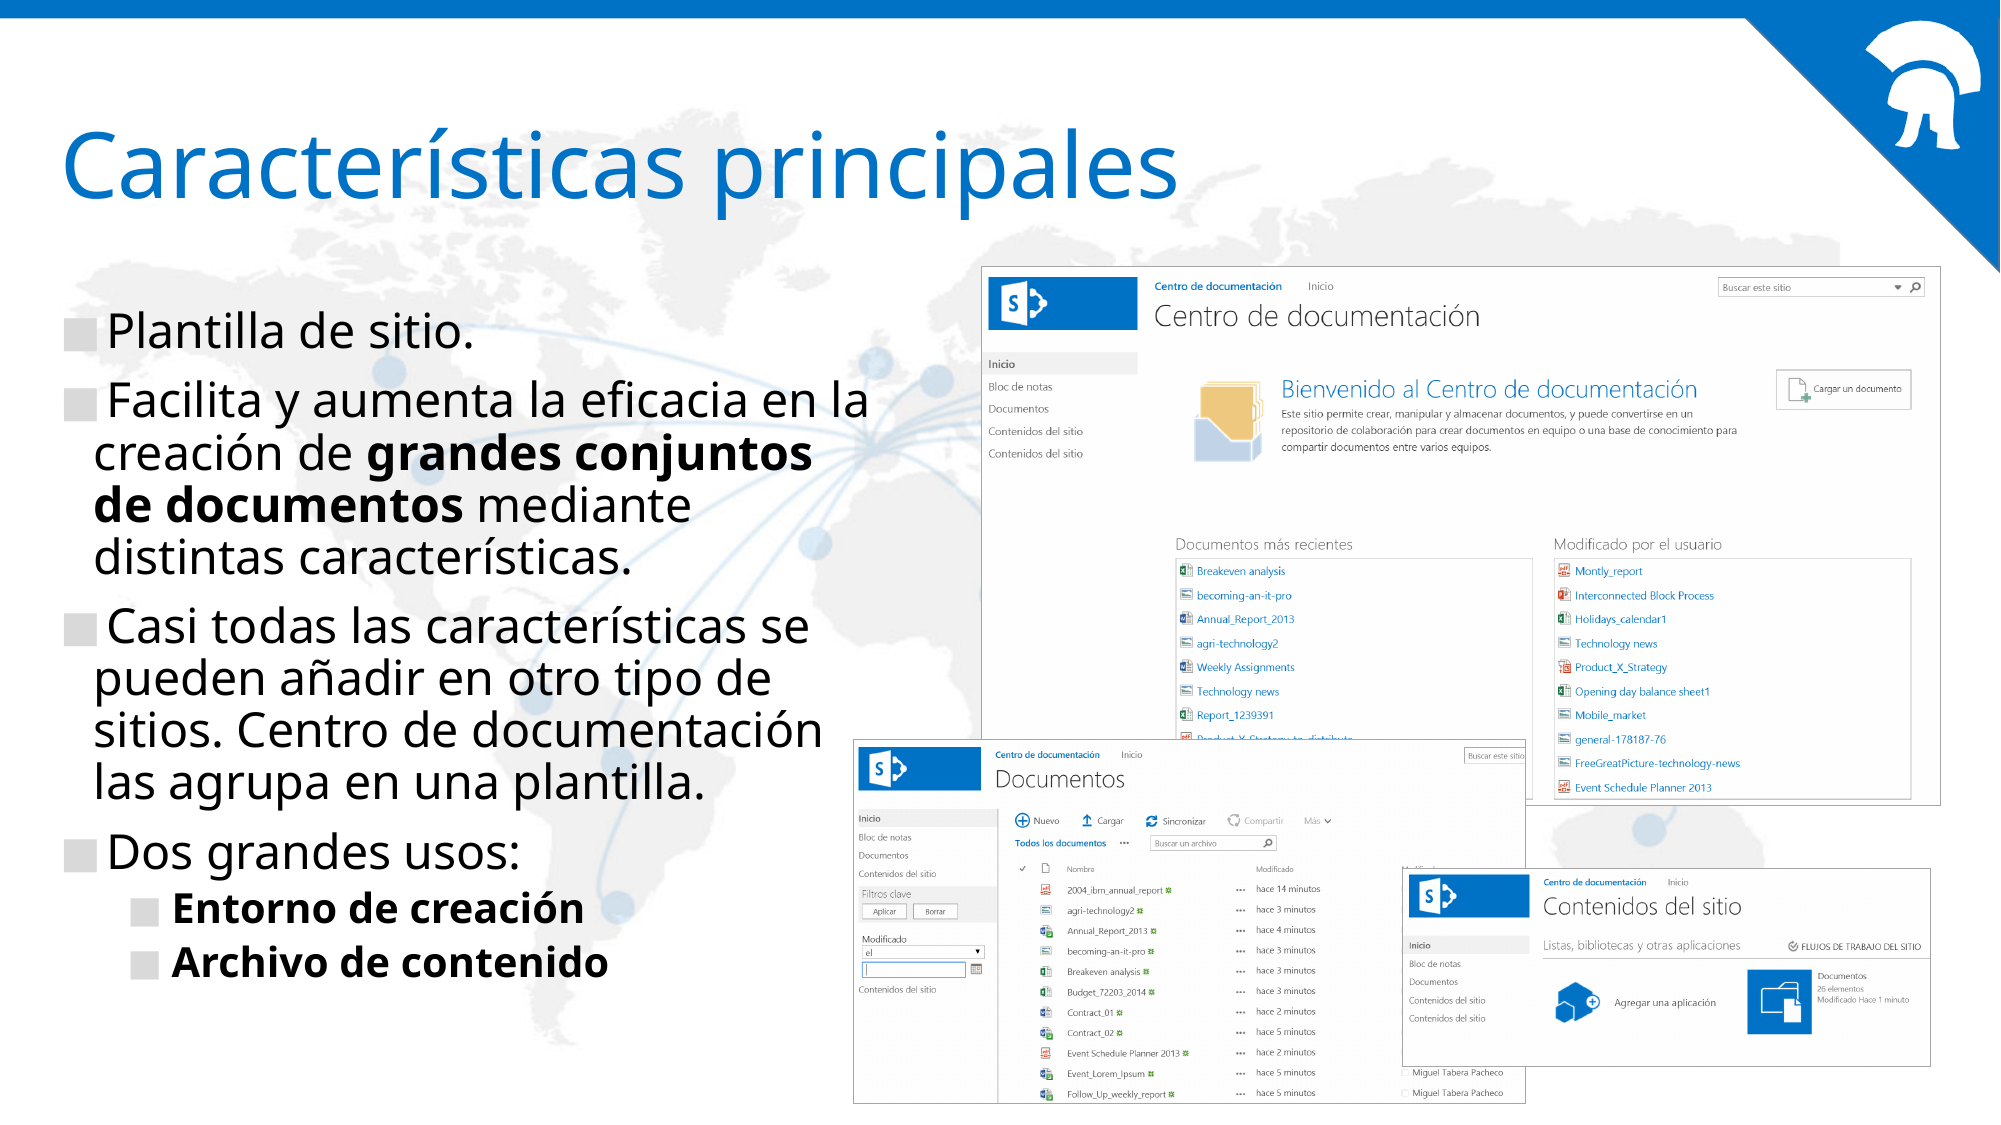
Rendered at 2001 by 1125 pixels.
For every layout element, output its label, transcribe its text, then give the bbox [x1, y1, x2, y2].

list Plantilla de sitio. Facilita y aumenta la eficacia en la creación de grandes conjuntos de documentos mediante distintas características. Casi todas las características se pueden añadir en otro tipo de sitios. Centro de documentación las agrupa en una plantilla. Dos grandes usos: Entorno de creación Archivo de contenido [45, 299, 889, 1014]
title Características principales [45, 59, 1863, 278]
picture [0, 0, 2001, 1125]
